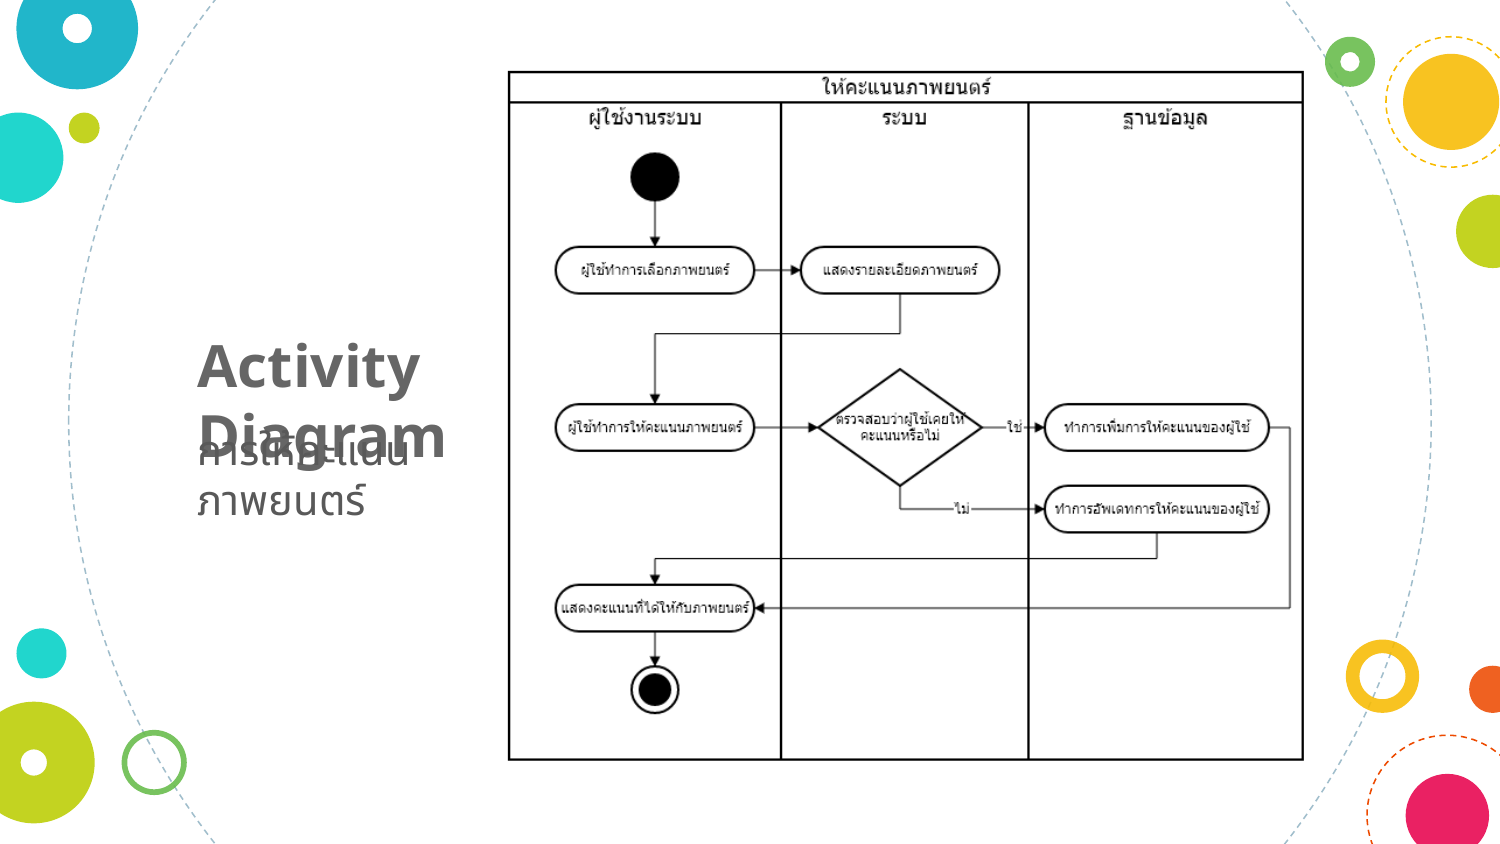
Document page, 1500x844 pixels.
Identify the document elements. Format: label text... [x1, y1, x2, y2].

text_box Activity Diagram [183, 322, 496, 416]
text_box การให้คะแนนภาพยนตร์ [183, 416, 496, 532]
picture [501, 64, 1311, 770]
